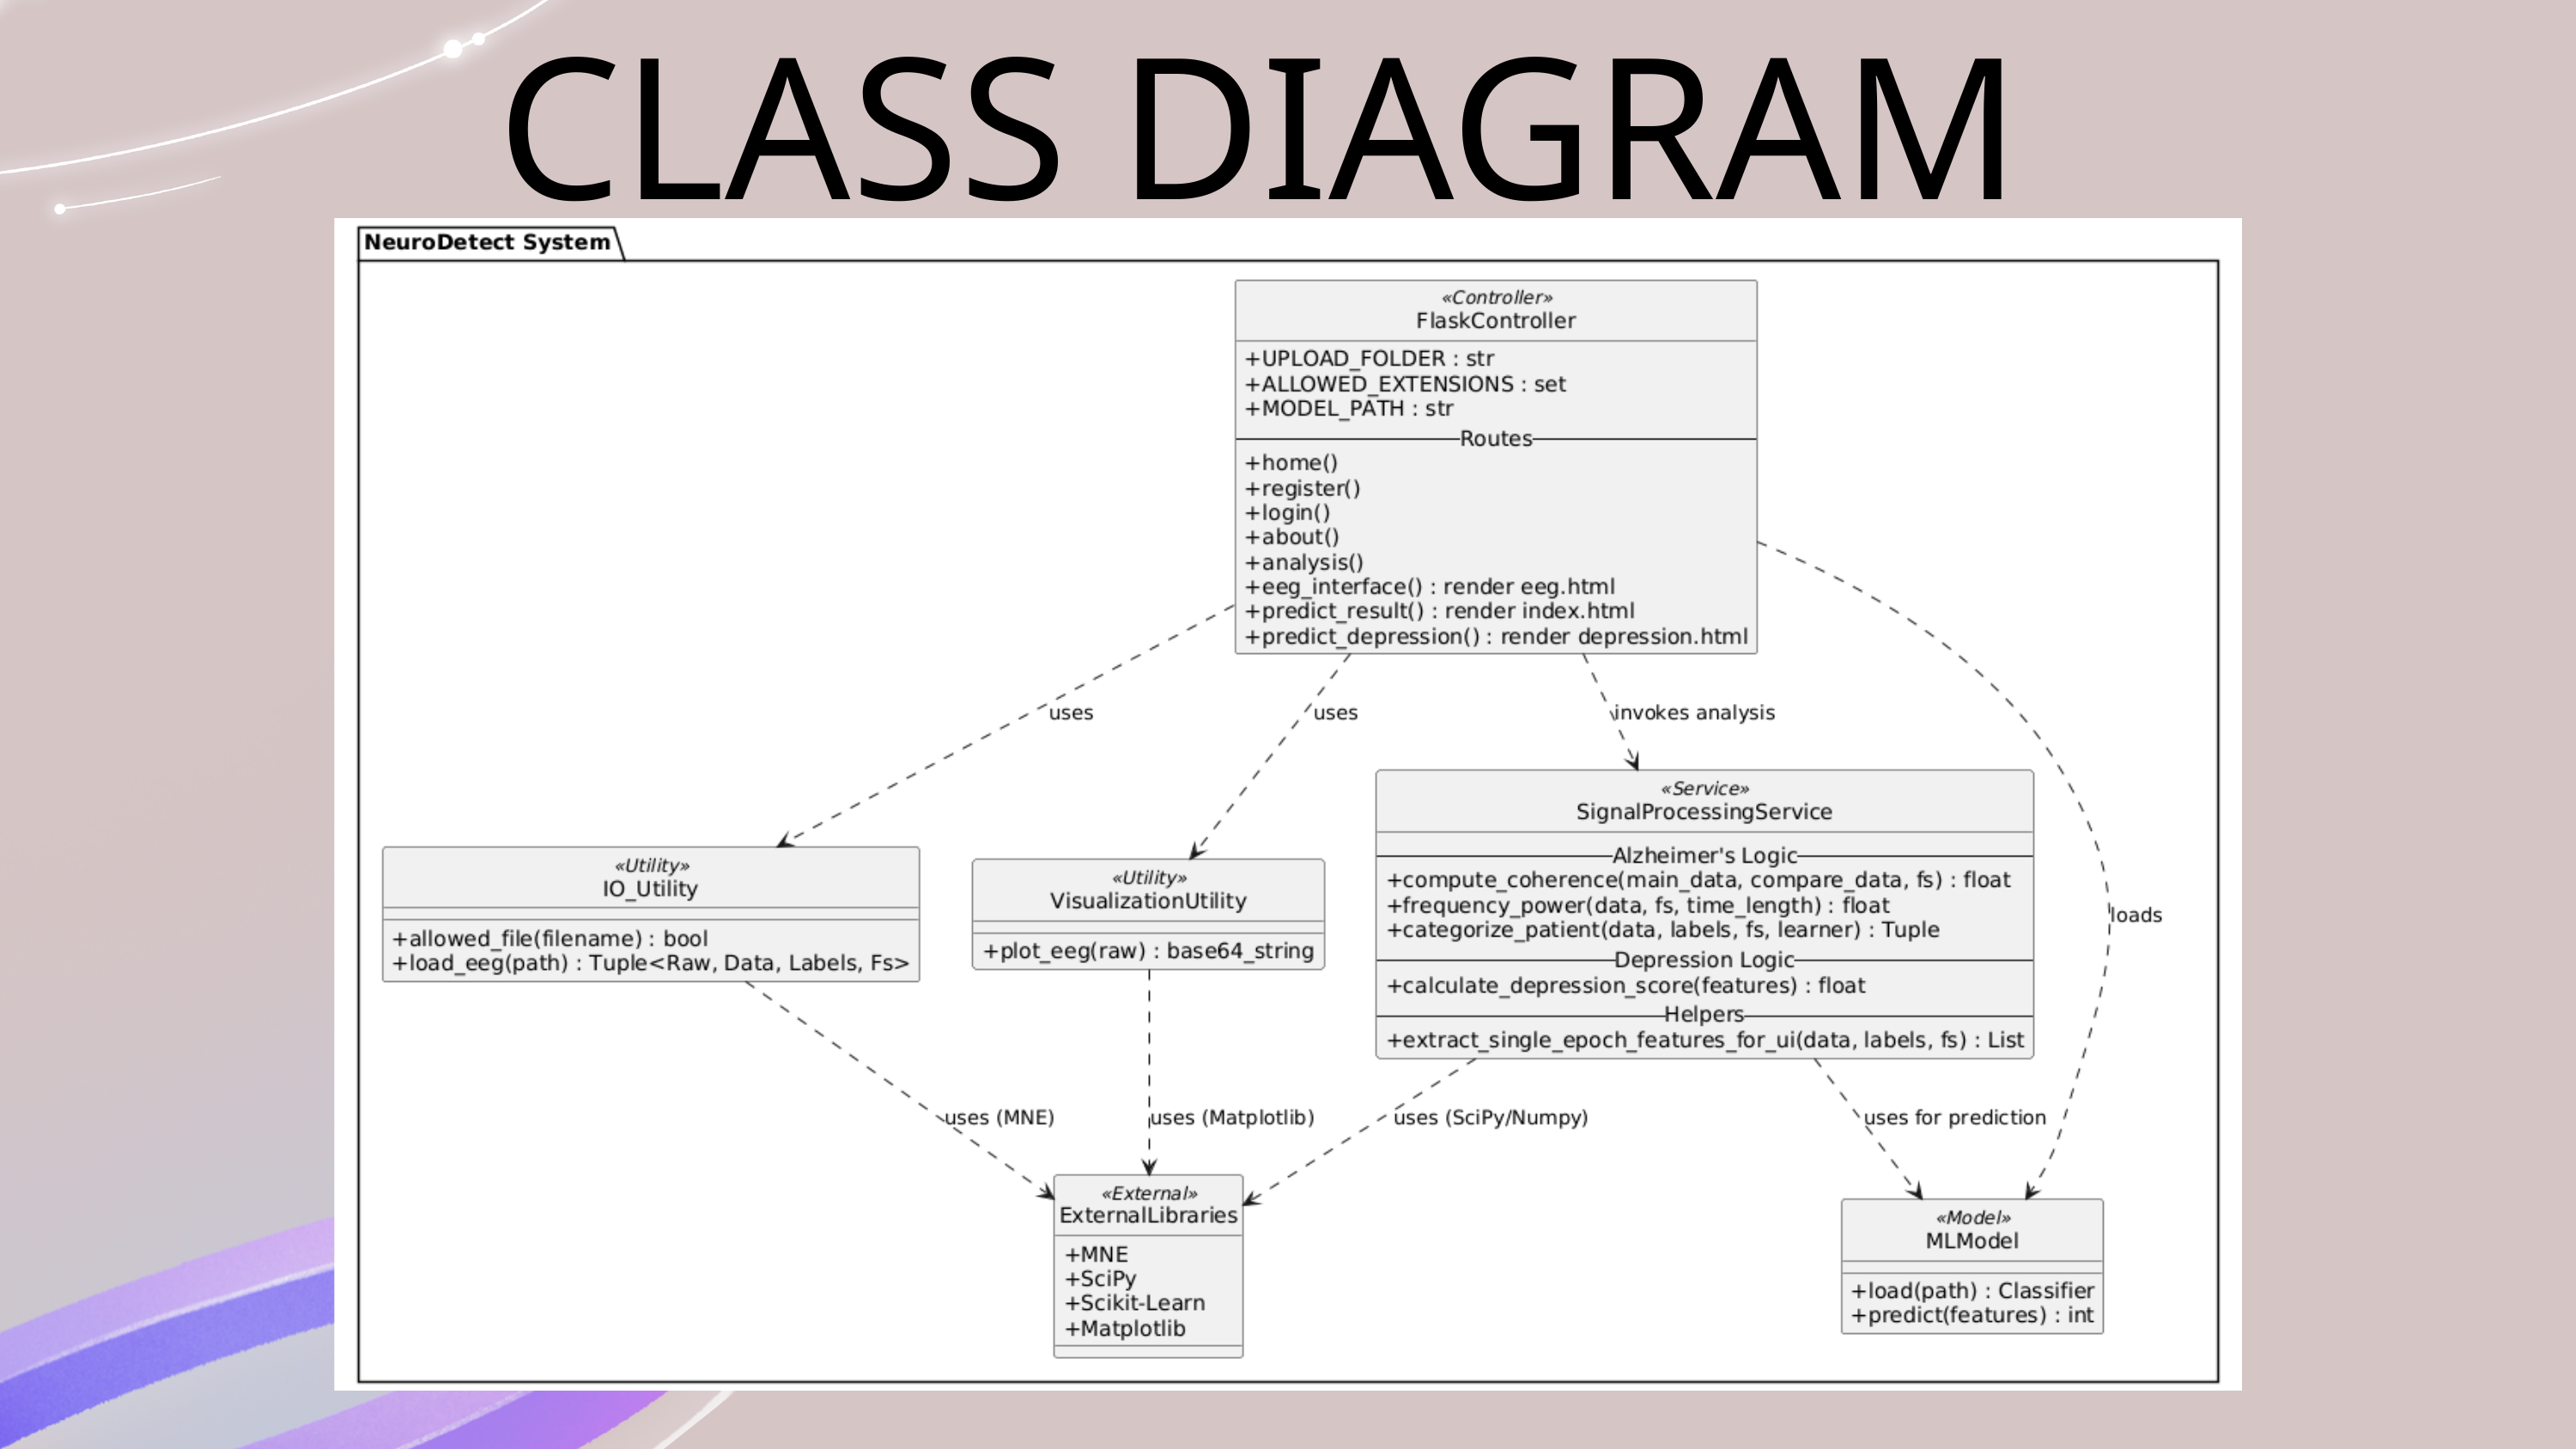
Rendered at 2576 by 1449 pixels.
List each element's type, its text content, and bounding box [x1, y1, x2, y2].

text_box CLASS DIAGRAM [353, 96, 2166, 239]
text_box [0, 0, 612, 239]
text_box [0, 568, 737, 1449]
text_box [334, 218, 2242, 1391]
